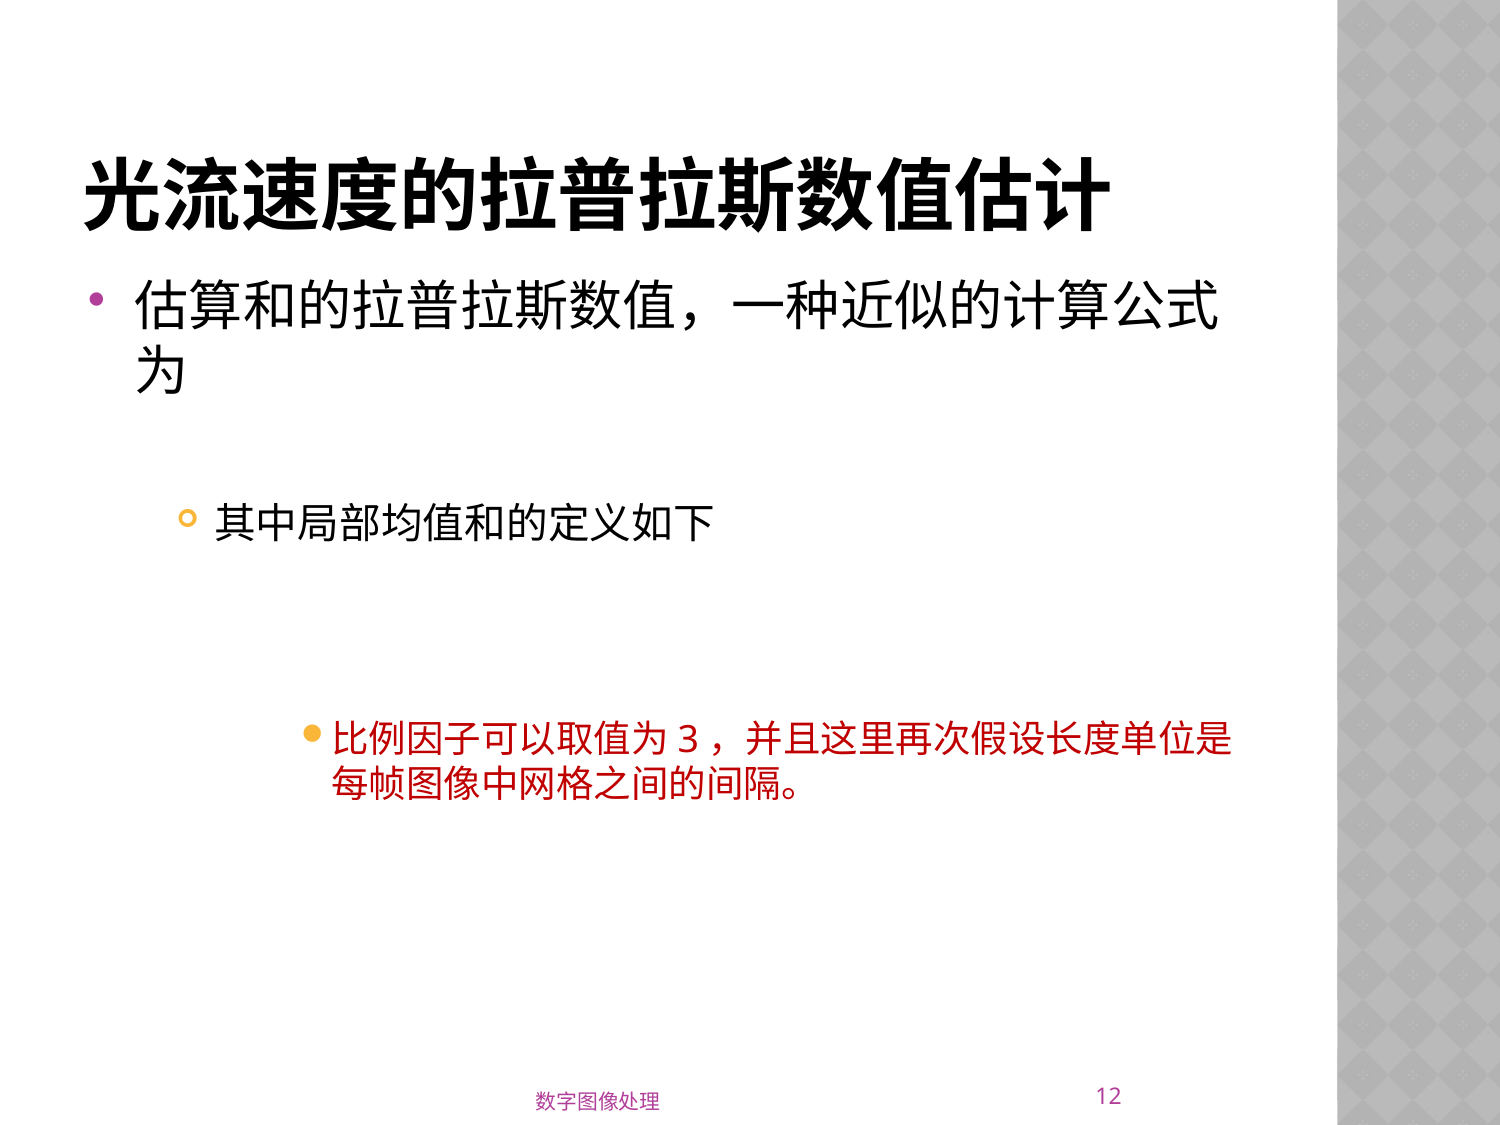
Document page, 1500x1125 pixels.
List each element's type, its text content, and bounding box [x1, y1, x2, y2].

footer 数字图像处理 [75, 1075, 675, 1114]
slide_number 12 [1025, 1075, 1122, 1113]
title 光流速度的拉普拉斯数值估计 [75, 52, 1263, 240]
